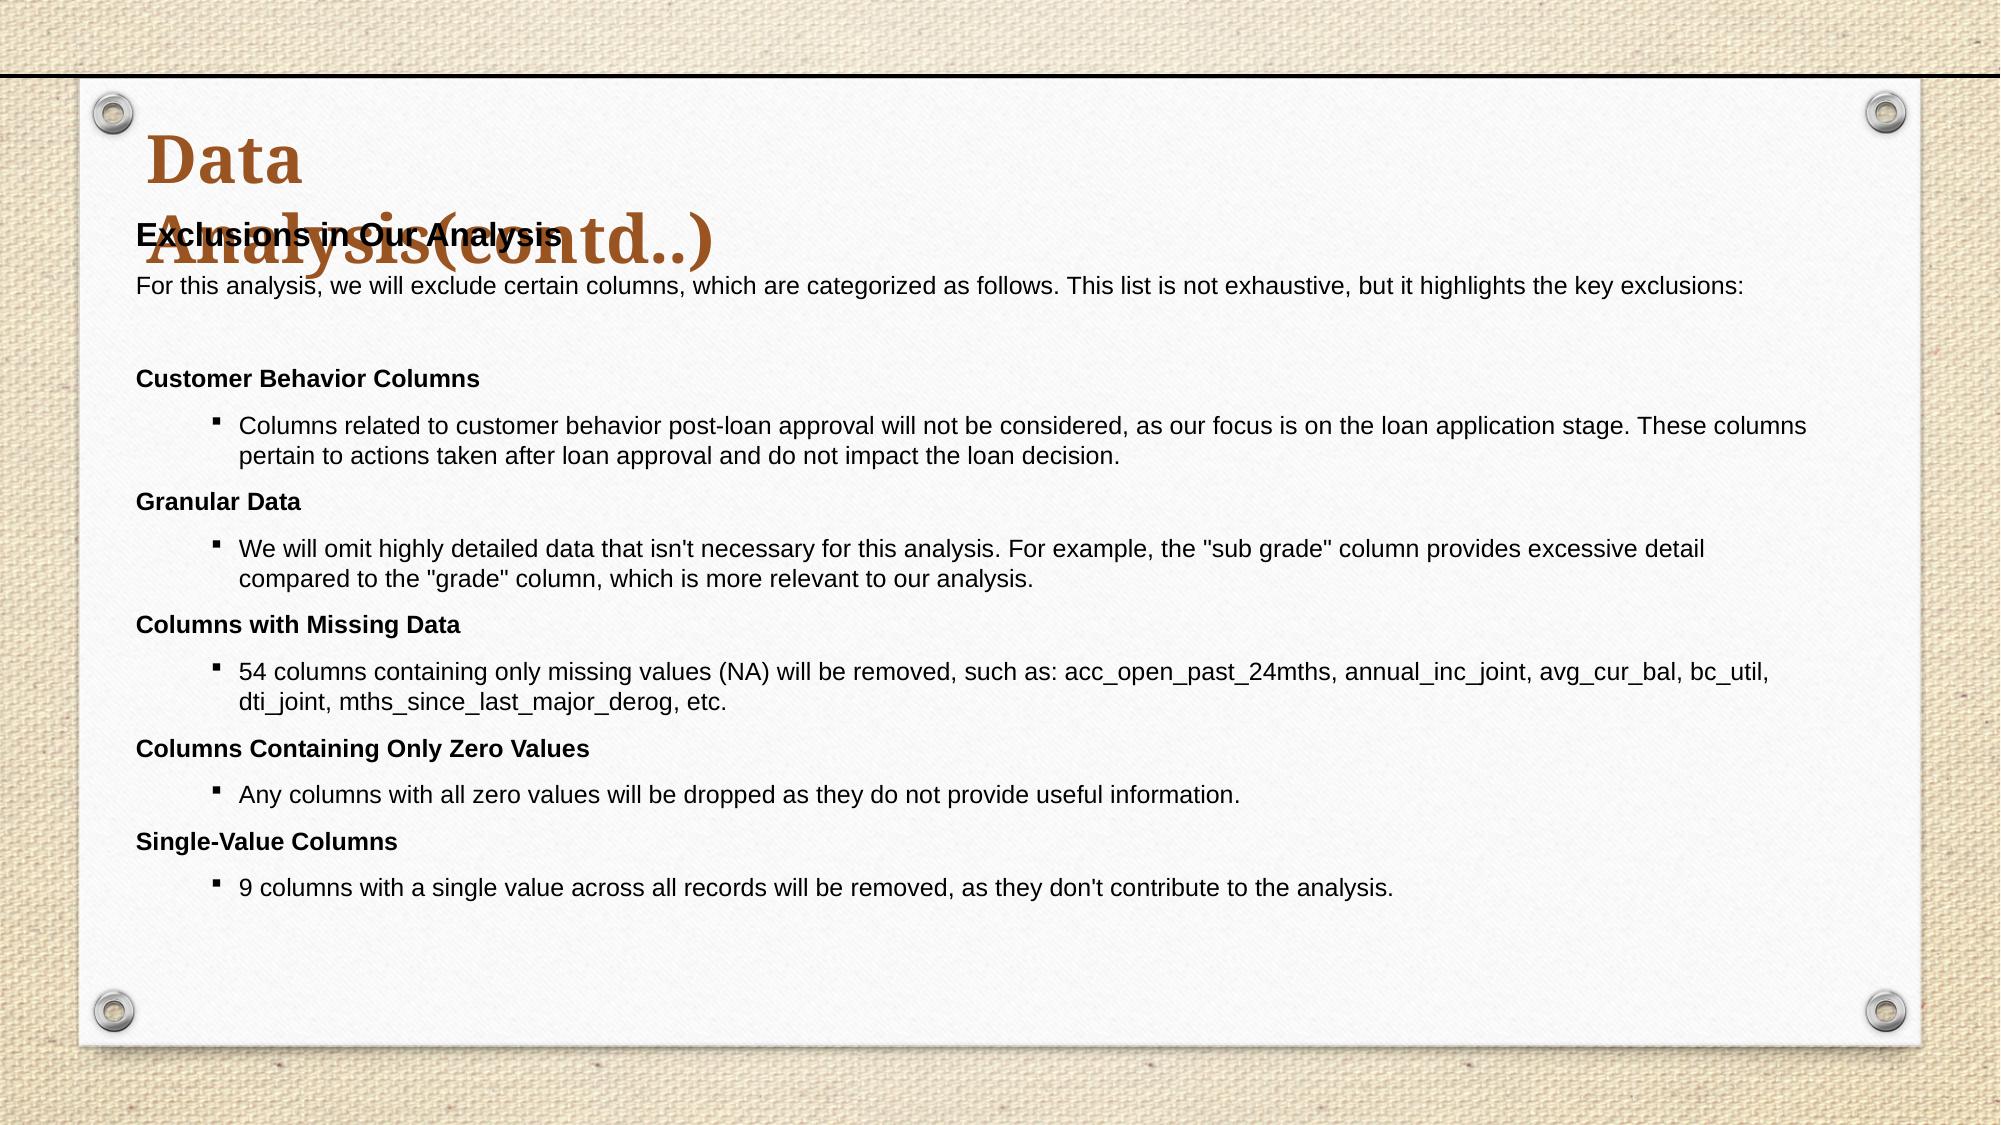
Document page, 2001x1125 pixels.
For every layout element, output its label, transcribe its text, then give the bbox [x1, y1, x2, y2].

text_box Exclusions in Our Analysis For this analysis, we will exclude certain columns, which are categorized as follows. This list is not exhaustive, but it highlights the key exclusions: Customer Behavior Columns Columns related to customer behavior post-loan approval will not be considered, as our focus is on the loan application stage. These columns pertain to actions taken after loan approval and do not impact the loan decision. Granular Data We will omit highly detailed data that isn't necessary for this analysis. For example, the "sub grade" column provides excessive detail compared to the "grade" column, which is more relevant to our analysis. Columns with Missing Data 54 columns containing only missing values (NA) will be removed, such as: acc_open_past_24mths, annual_inc_joint, avg_cur_bal, bc_util, dti_joint, mths_since_last_major_derog, etc. Columns Containing Only Zero Values Any columns with all zero values will be dropped as they do not provide useful information. Single-Value Columns 9 columns with a single value across all records will be removed, as they don't contribute to the analysis. [121, 205, 1833, 956]
text_box Data Analysis(contd..) [131, 109, 801, 205]
text_box [0, 74, 2000, 78]
picture [0, 0, 2001, 1125]
